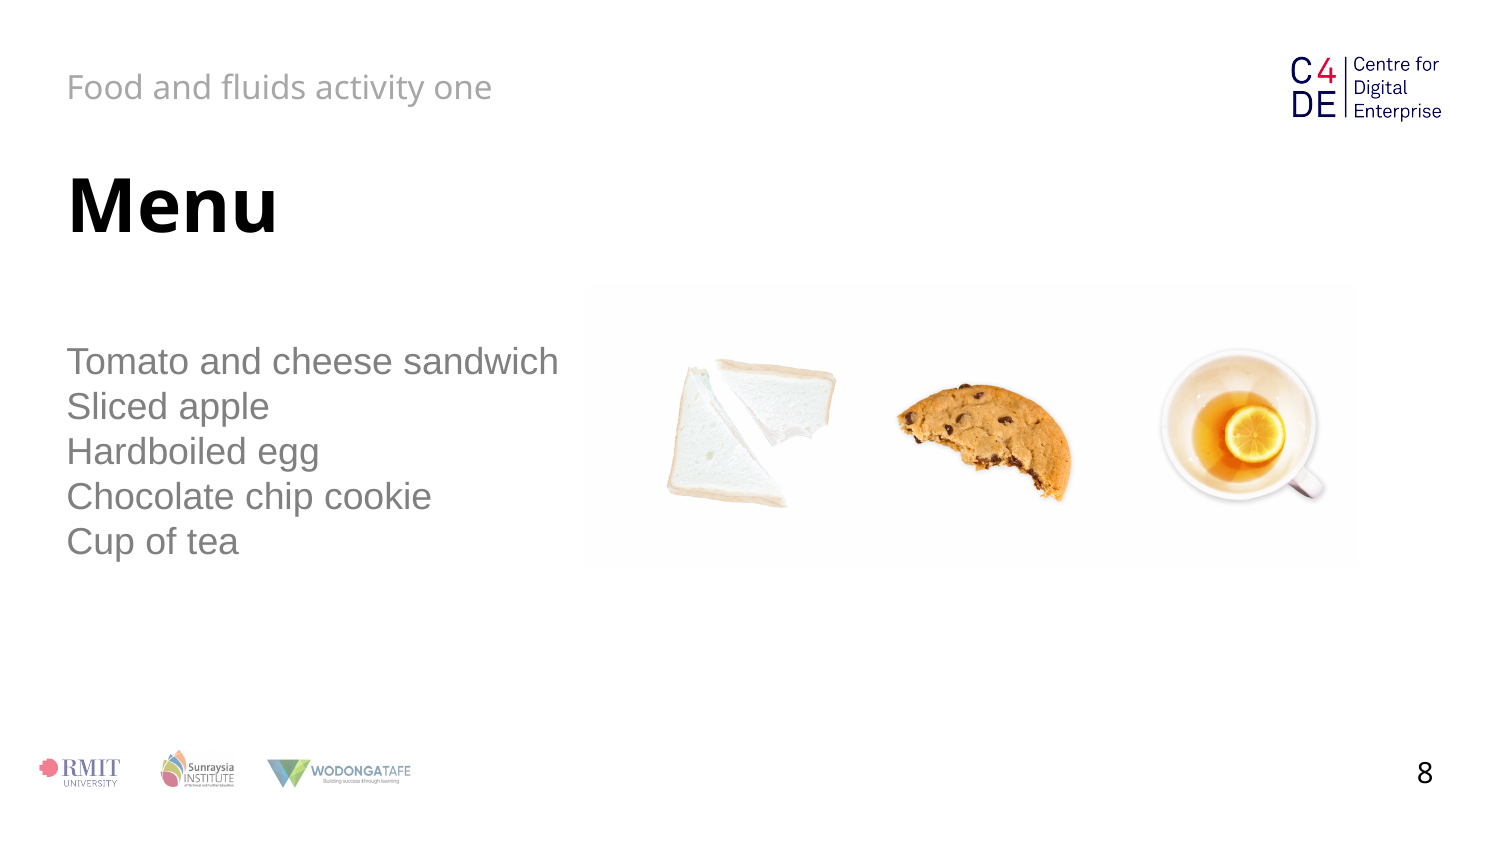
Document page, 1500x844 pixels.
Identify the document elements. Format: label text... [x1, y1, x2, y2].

text_box Menu Tomato and cheese sandwich Sliced apple Hardboiled egg Chocolate chip cookie Cup of tea [58, 149, 664, 570]
picture [1273, 40, 1459, 134]
picture [584, 283, 1358, 567]
list Food and fluids activity one [58, 59, 1220, 281]
slide_number 8 [1374, 746, 1442, 786]
